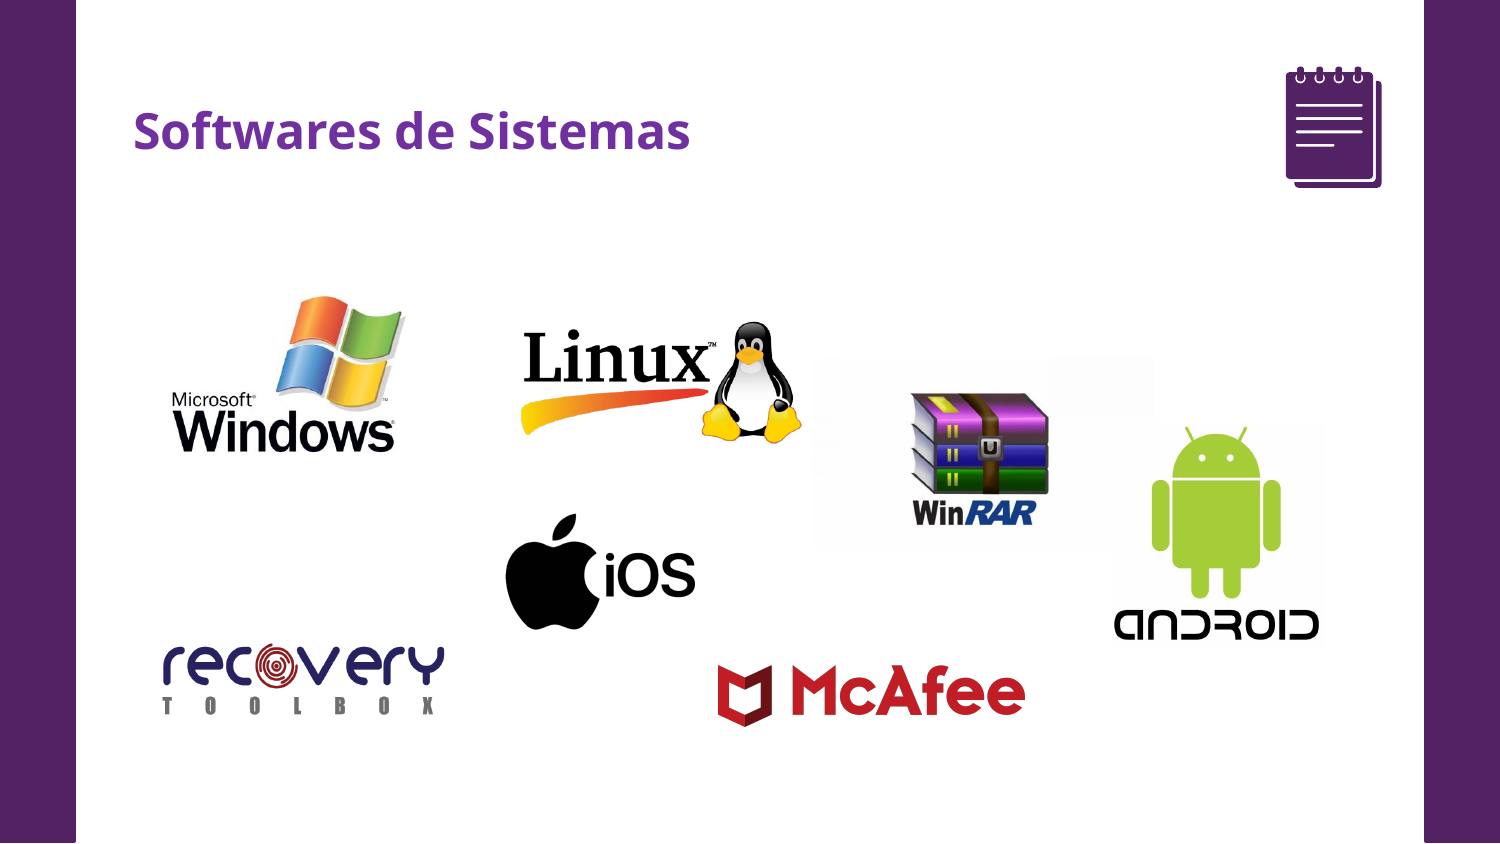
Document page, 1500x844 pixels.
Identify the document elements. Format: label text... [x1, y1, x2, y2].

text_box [1285, 66, 1382, 188]
picture [159, 640, 446, 716]
text_box [0, 0, 76, 843]
picture [152, 289, 420, 468]
text_box Softwares de Sistemas [118, 84, 767, 183]
picture [457, 229, 1324, 652]
text_box [1424, 0, 1500, 843]
picture [718, 665, 1025, 728]
